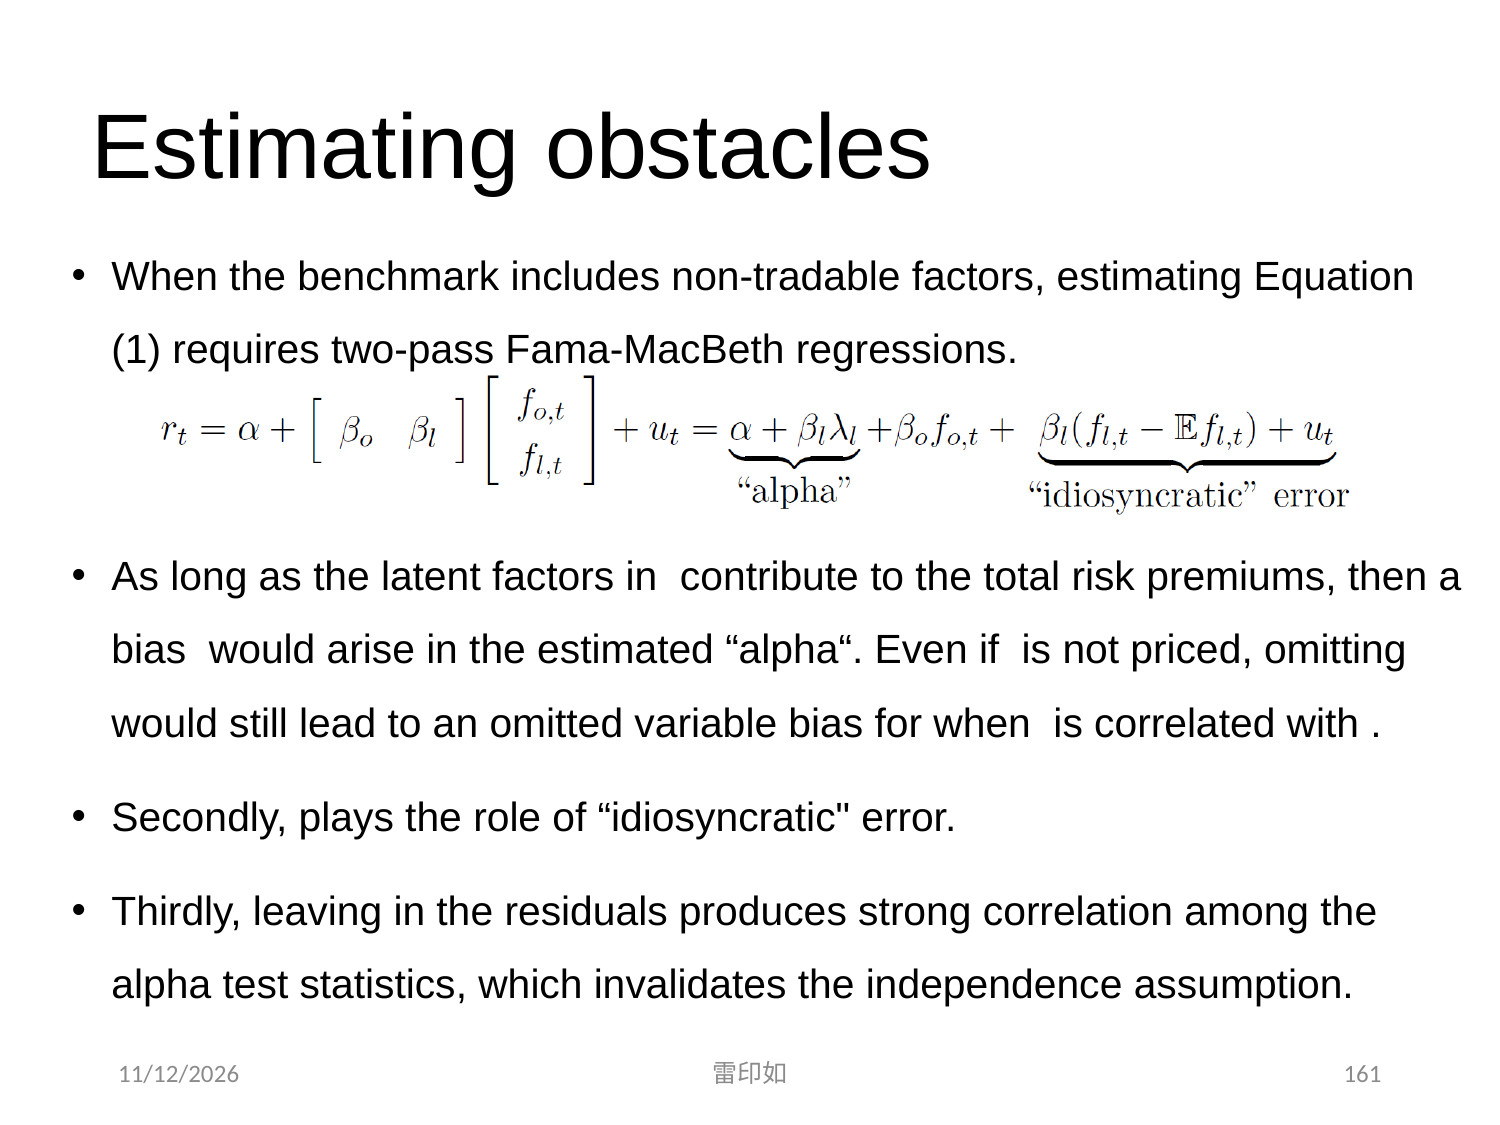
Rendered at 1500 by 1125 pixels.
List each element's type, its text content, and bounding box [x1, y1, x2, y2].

slide_number 161 [1059, 1042, 1397, 1103]
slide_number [103, 1042, 441, 1103]
footer 雷印如 [496, 1042, 1004, 1103]
picture [158, 373, 1352, 517]
title Estimating obstacles [76, 39, 1470, 258]
